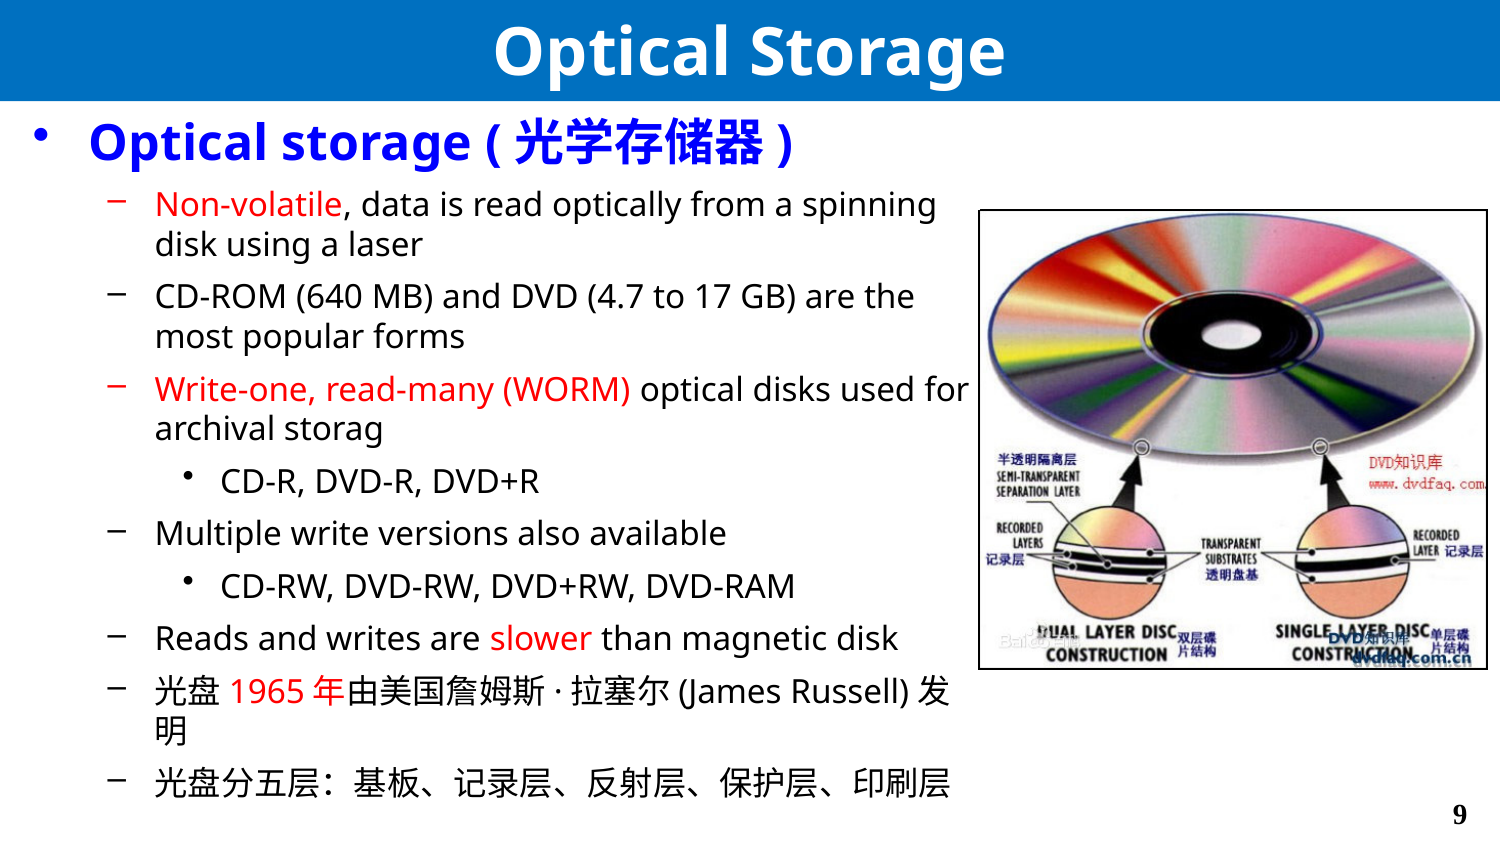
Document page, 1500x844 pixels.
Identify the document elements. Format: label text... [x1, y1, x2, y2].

title Optical Storage [0, 0, 1500, 102]
list Optical storage (光学存储器) Non-volatile, data is read optically from a spinning disk using a laser CD-ROM (640 MB) and DVD (4.7 to 17 GB) are the most popular forms Write-one, read-many (WORM) optical disks used for archival storag CD-R, DVD-R, DVD+R Multiple write versions also available CD-RW, DVD-RW, DVD+RW, DVD-RAM Reads and writes are slower than magnetic disk 光盘1965年由美国詹姆斯·拉塞尔(James Russell)发明 光盘分五层：基板、记录层、反射层、保护层、印刷层 [17, 102, 999, 788]
picture [978, 208, 1489, 670]
